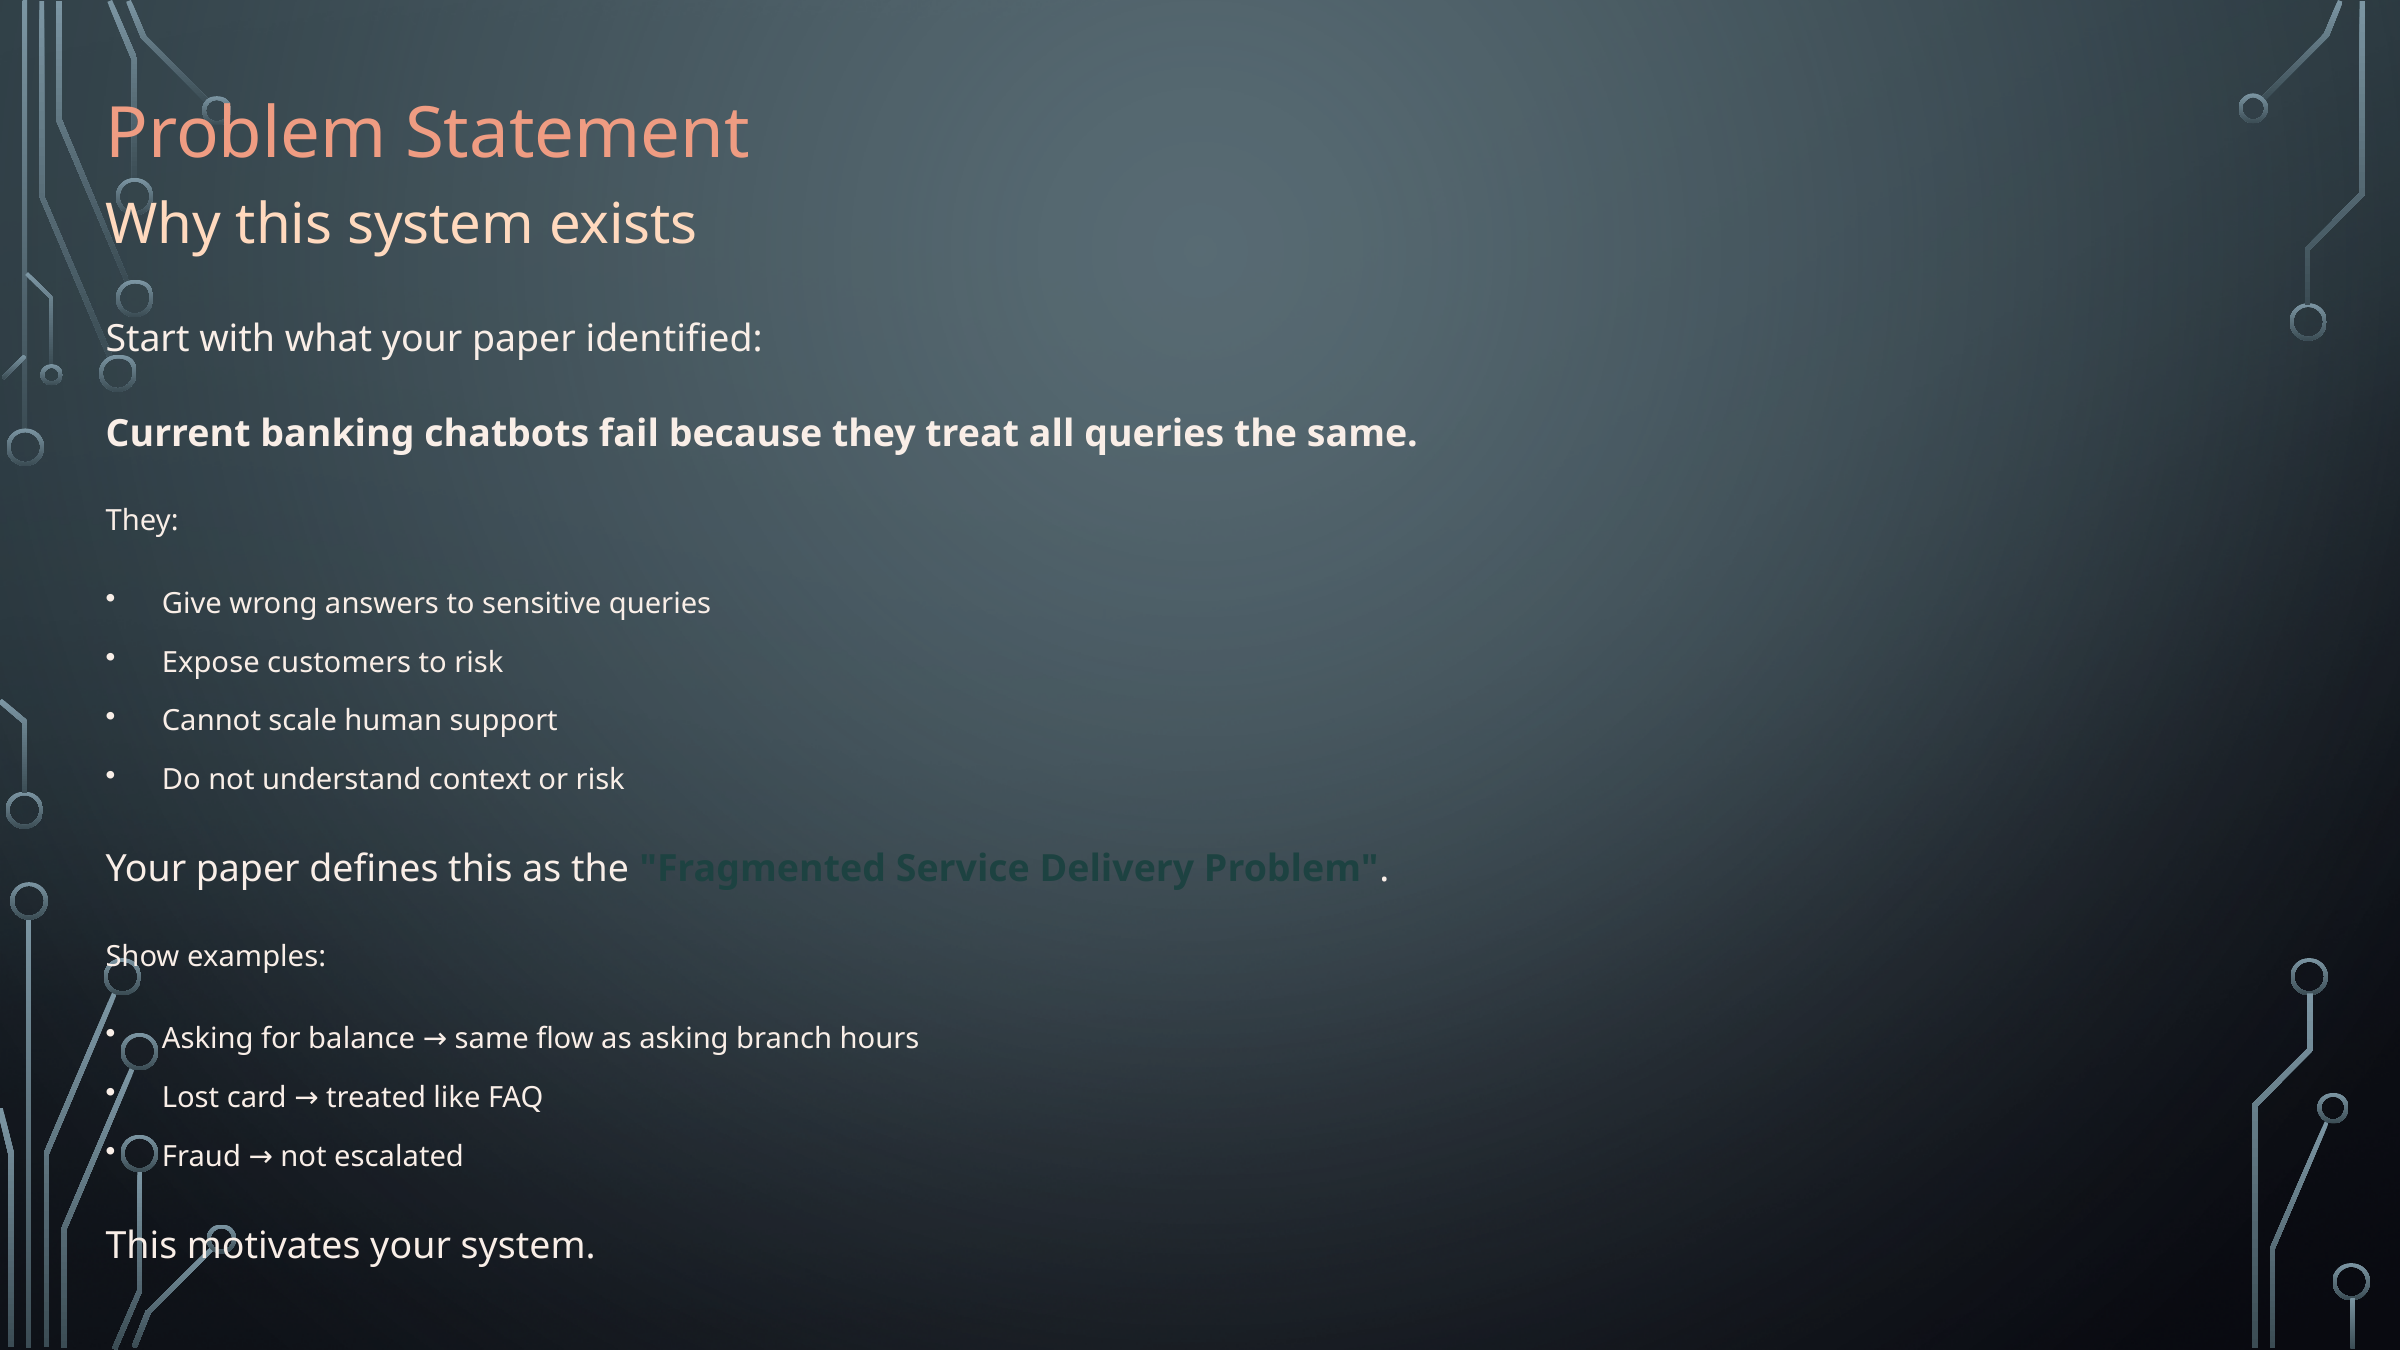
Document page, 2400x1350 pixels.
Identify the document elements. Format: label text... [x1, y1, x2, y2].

text_box Lost card → treated like FAQ [105, 1065, 2295, 1114]
text_box Asking for balance → same flow as asking branch hours [105, 1006, 2295, 1055]
text_box Do not understand context or risk [105, 747, 2295, 796]
text_box This motivates your system. [105, 1206, 2295, 1267]
text_box They: [105, 488, 2295, 538]
text_box Problem Statement [105, 83, 816, 172]
text_box Give wrong answers to sensitive queries [105, 571, 2295, 620]
text_box Your paper defines this as the "Fragmented Service Delivery Problem". [105, 829, 2295, 891]
text_box Expose customers to risk [105, 629, 2295, 679]
text_box Cannot scale human support [105, 688, 2295, 738]
text_box Why this system exists [105, 183, 687, 255]
text_box Fraud → not escalated [105, 1124, 2295, 1173]
text_box Current banking chatbots fail because they treat all queries the same. [105, 394, 2295, 455]
text_box Start with what your paper identified: [105, 300, 2295, 361]
text_box Show examples: [105, 924, 2295, 973]
